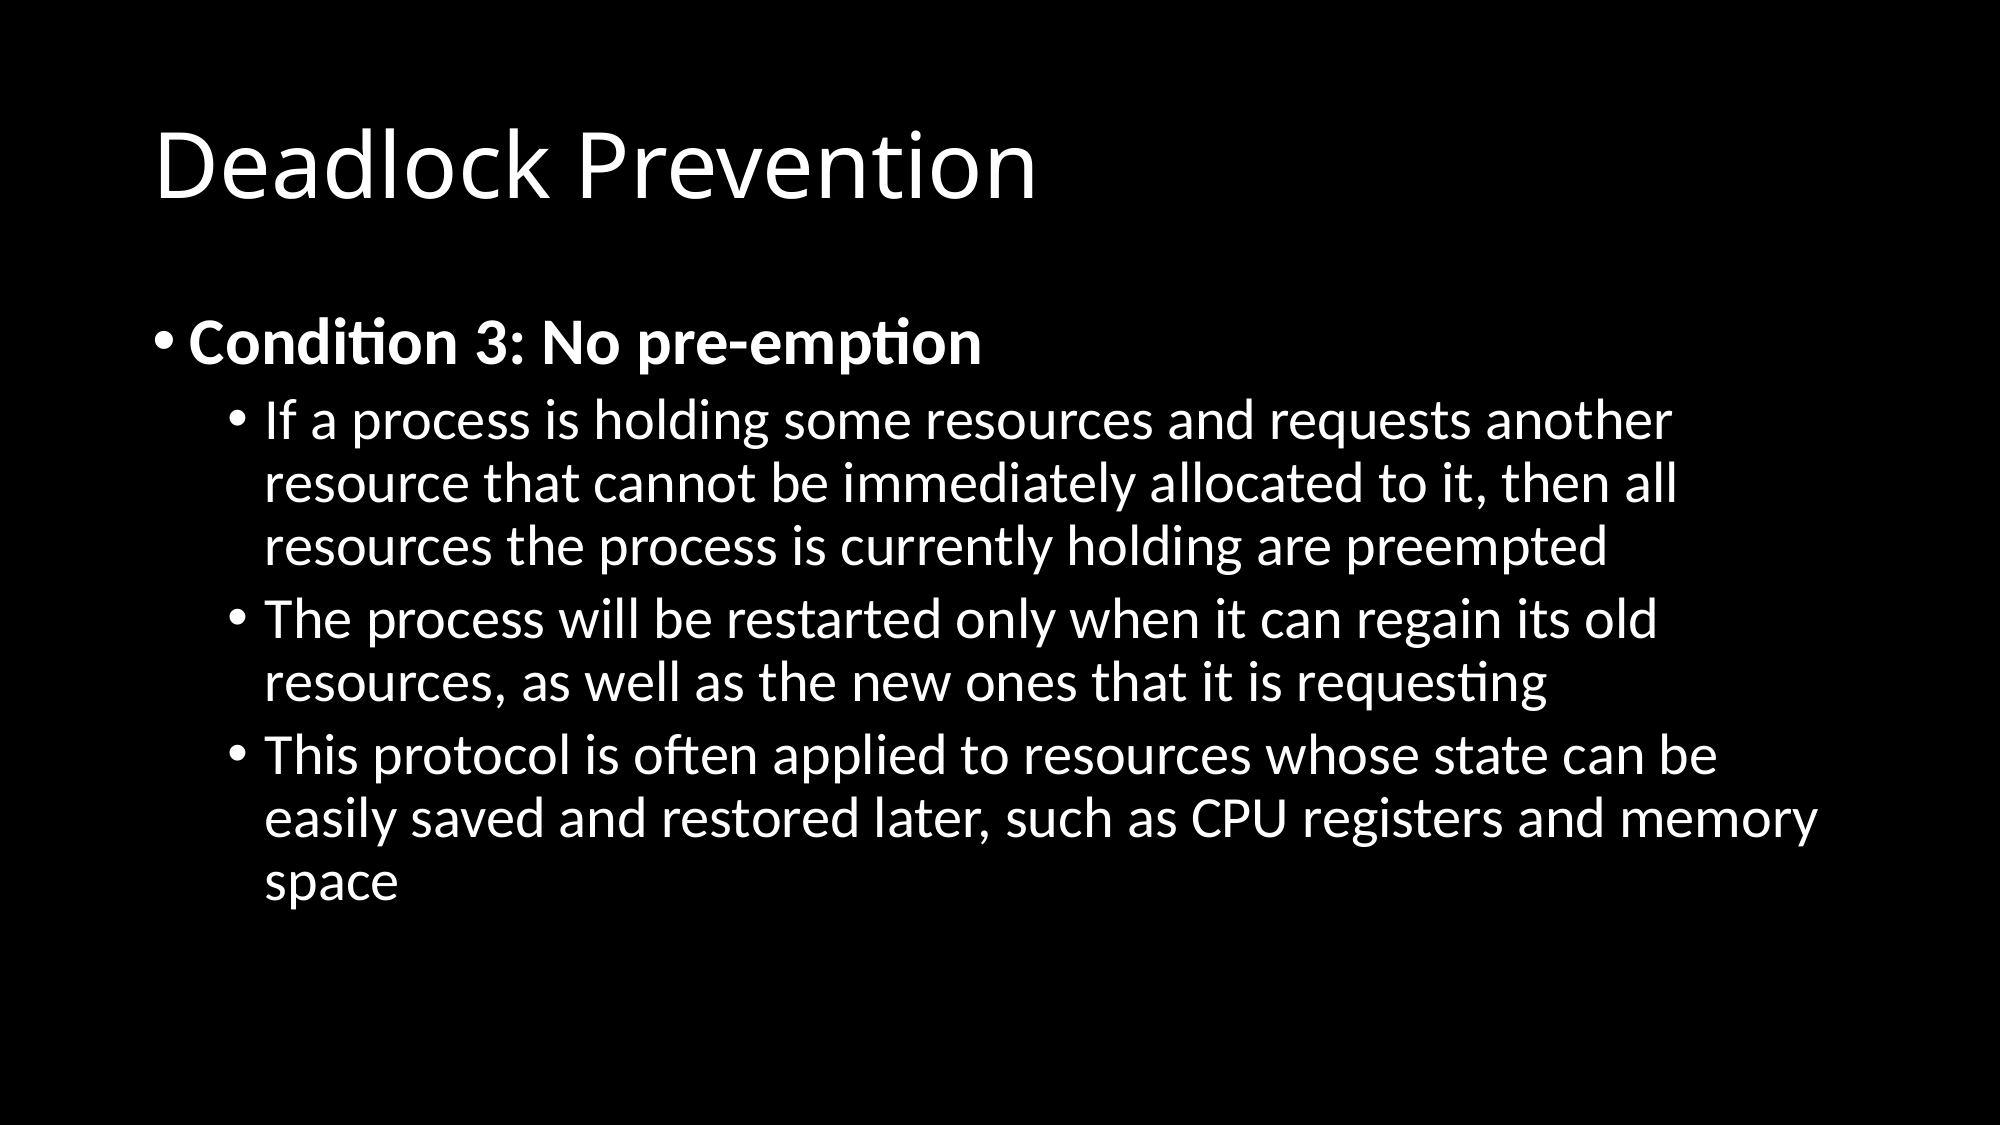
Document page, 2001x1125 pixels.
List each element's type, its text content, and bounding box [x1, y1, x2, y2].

list Condition 3: No pre-emption If a process is holding some resources and requests another resource that cannot be immediately allocated to it, then all resources the process is currently holding are preempted The process will be restarted only when it can regain its old resources, as well as the new ones that it is requesting This protocol is often applied to resources whose state can be easily saved and restored later, such as CPU registers and memory space [137, 299, 1863, 1014]
title Deadlock Prevention [137, 59, 1863, 278]
